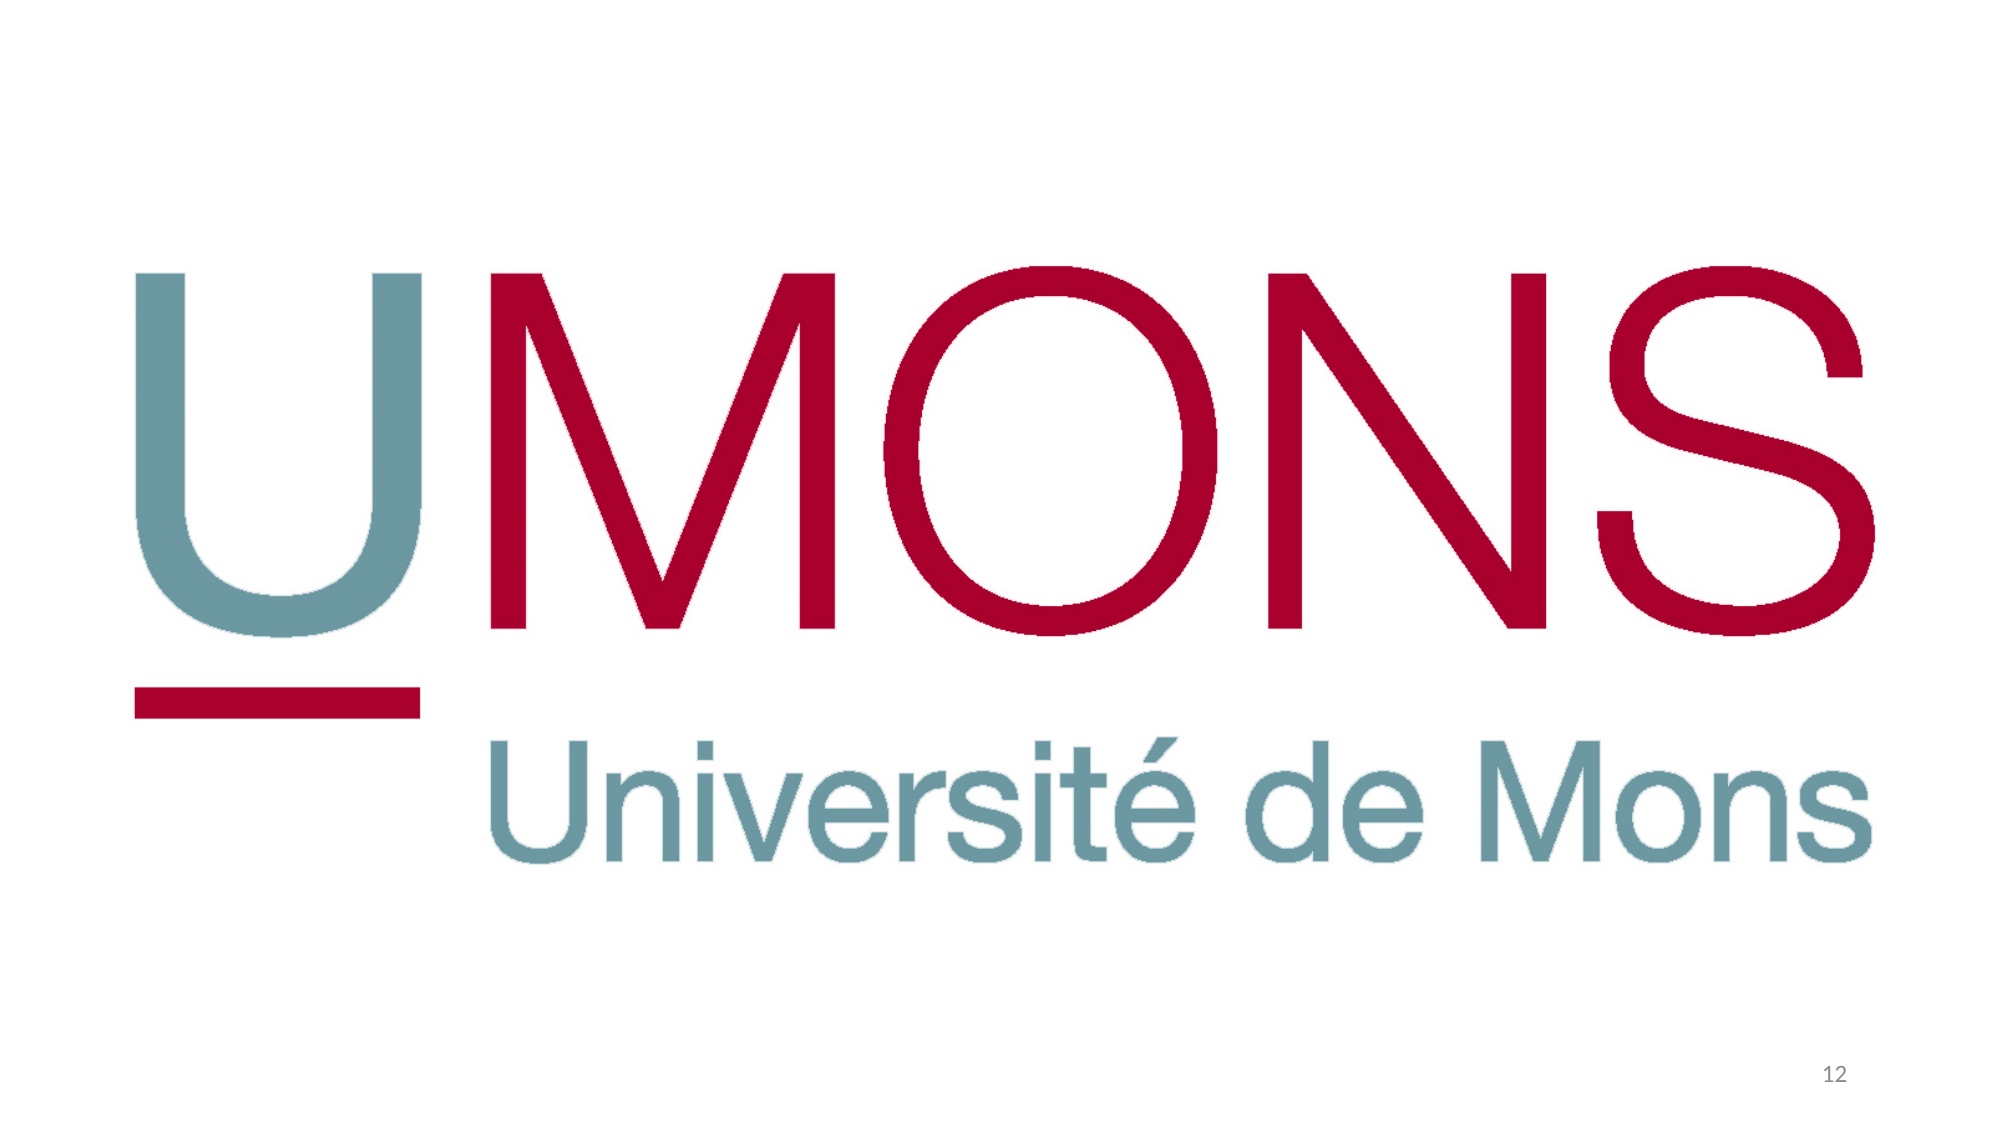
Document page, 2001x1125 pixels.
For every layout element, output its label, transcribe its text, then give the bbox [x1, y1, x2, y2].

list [105, 240, 1895, 885]
slide_number 12 [1412, 1042, 1863, 1103]
